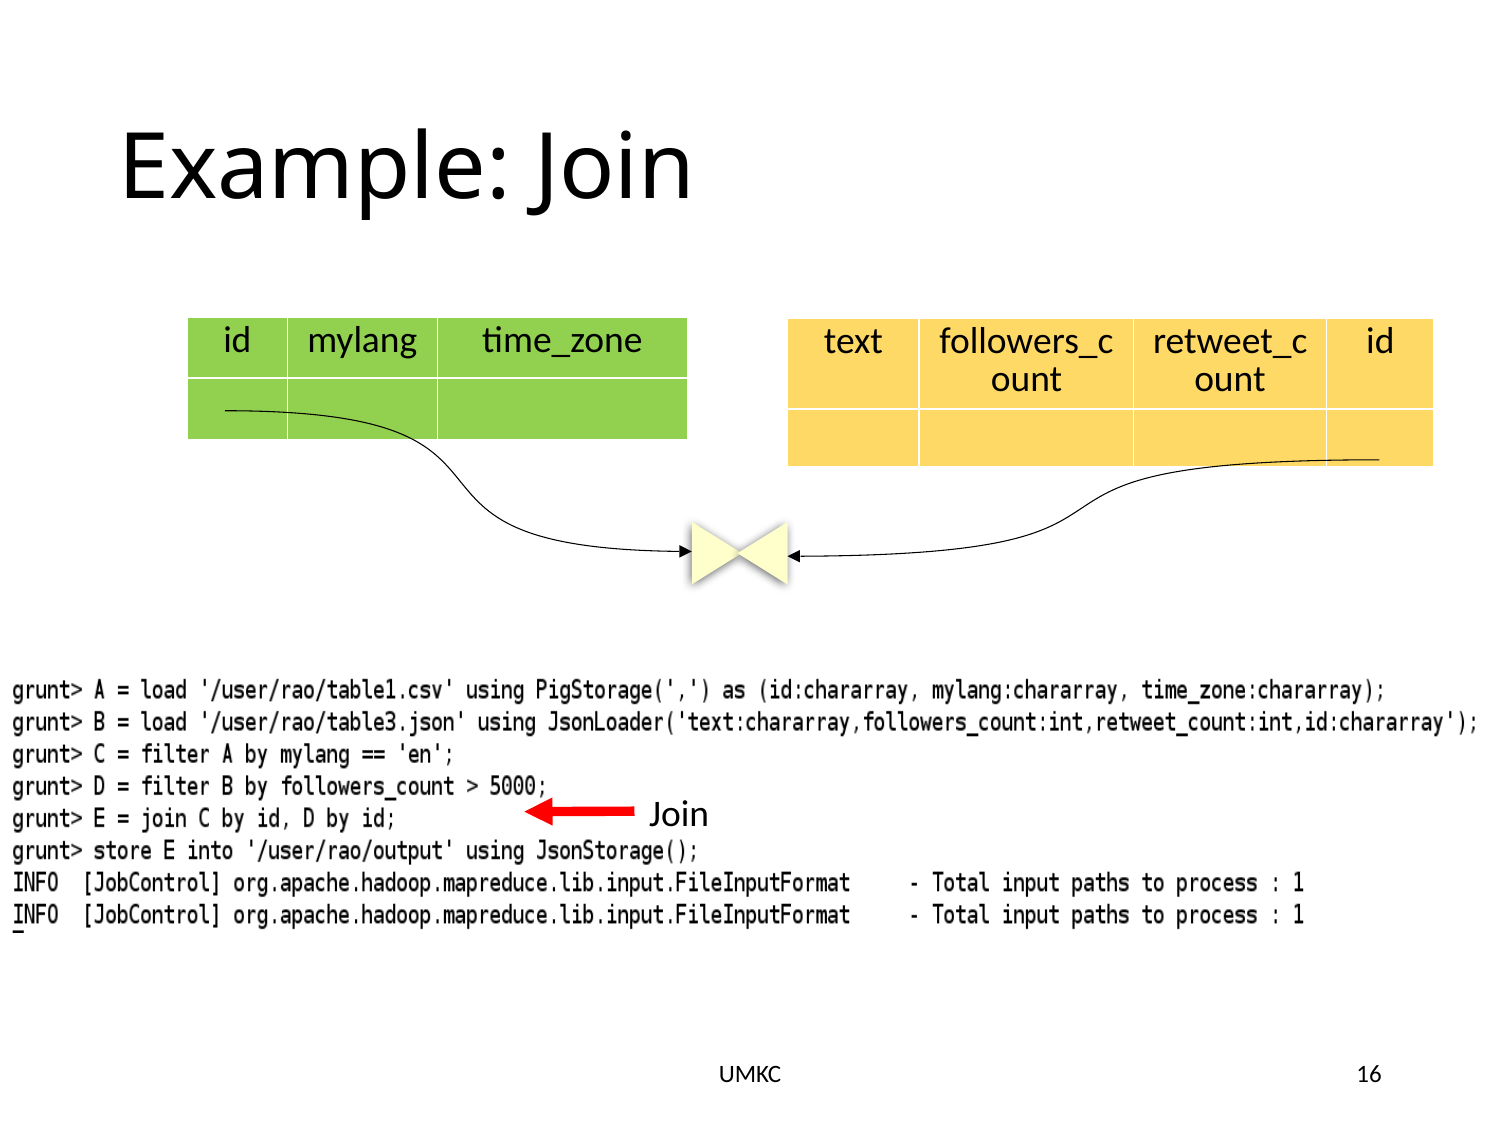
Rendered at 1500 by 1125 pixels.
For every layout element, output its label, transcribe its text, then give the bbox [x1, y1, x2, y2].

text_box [12, 674, 1500, 933]
table_header retweet_count [1134, 319, 1326, 408]
table_header mylang [288, 318, 437, 377]
table_cell [788, 410, 918, 459]
table_header text [788, 319, 918, 408]
table_header id [188, 318, 287, 377]
table_header time_zone [438, 318, 687, 377]
footer UMKC [496, 1042, 1004, 1103]
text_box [224, 410, 692, 552]
table_header followers_count [920, 319, 1133, 408]
text_box [737, 522, 788, 585]
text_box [787, 459, 1380, 557]
text_box [691, 521, 734, 585]
table_header id [1327, 319, 1433, 408]
title Example: Join [103, 59, 1397, 278]
table_cell [188, 379, 287, 439]
table_cell [1134, 410, 1326, 459]
slide_number 16 [1059, 1042, 1397, 1103]
table_cell [438, 379, 687, 410]
table_cell [288, 379, 437, 410]
table_cell [920, 410, 1133, 459]
table_cell [1327, 410, 1433, 466]
